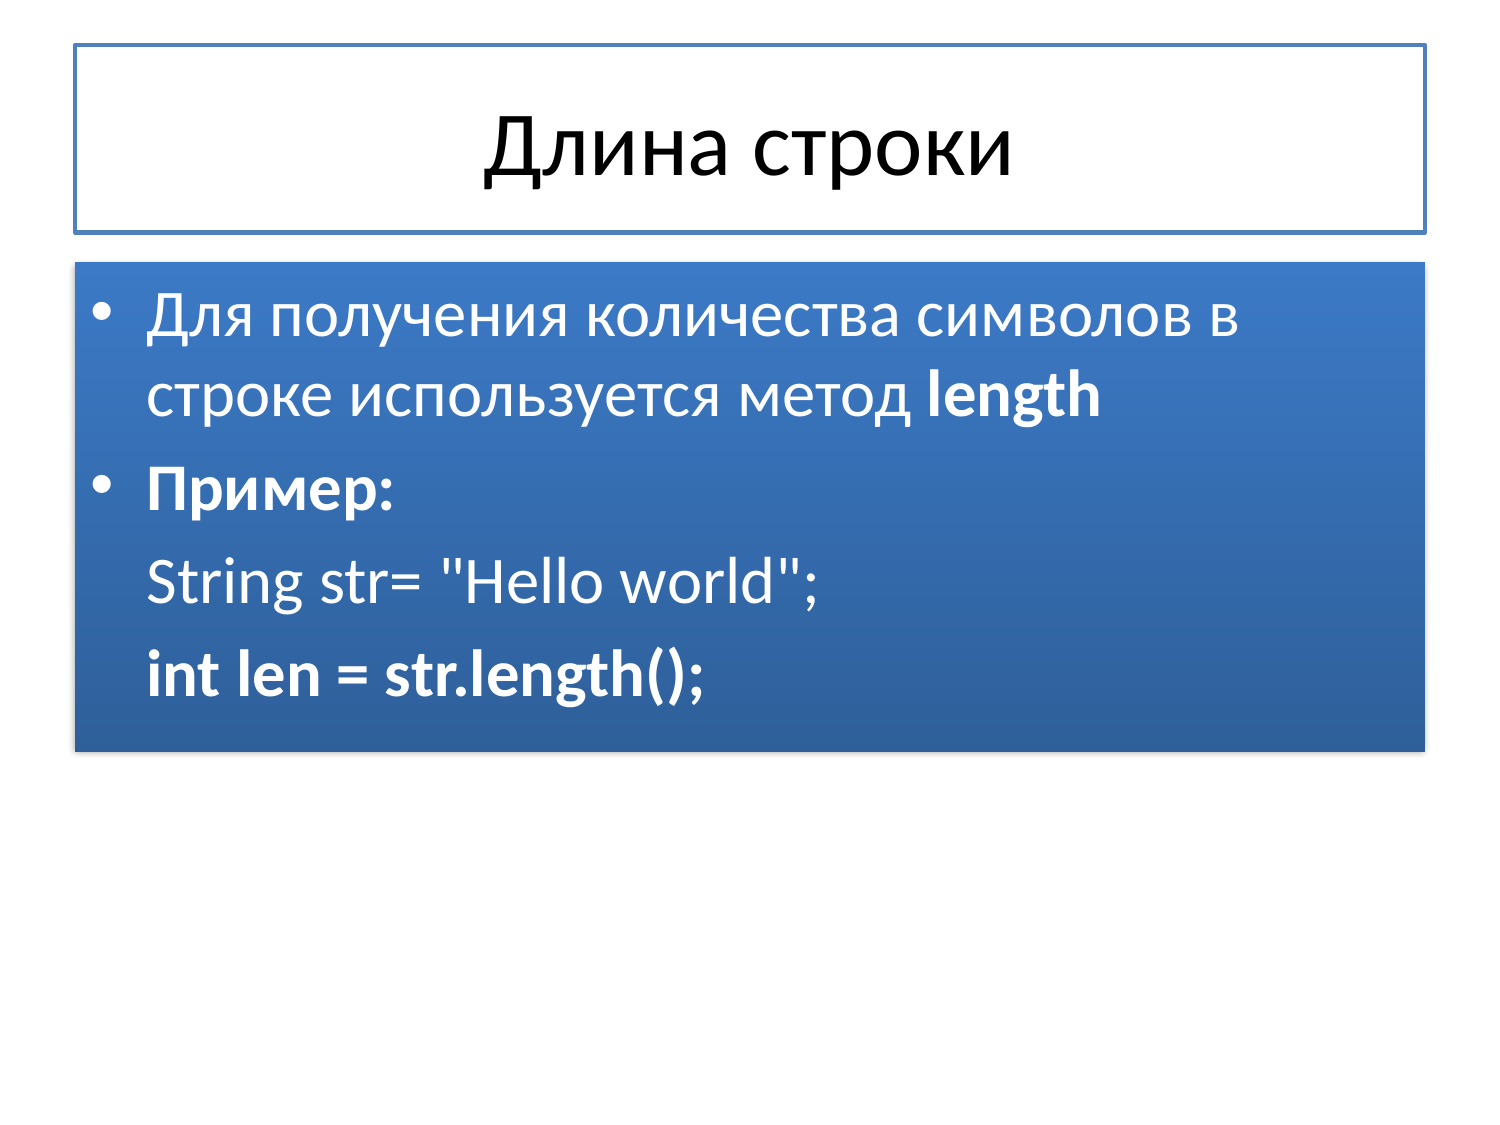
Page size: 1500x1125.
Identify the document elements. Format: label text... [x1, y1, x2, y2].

list Для получения количества символов в строке используется метод length Пример: String str= "Hello world"; int len = str.length(); [75, 262, 1425, 752]
title Длина строки [73, 43, 1427, 235]
